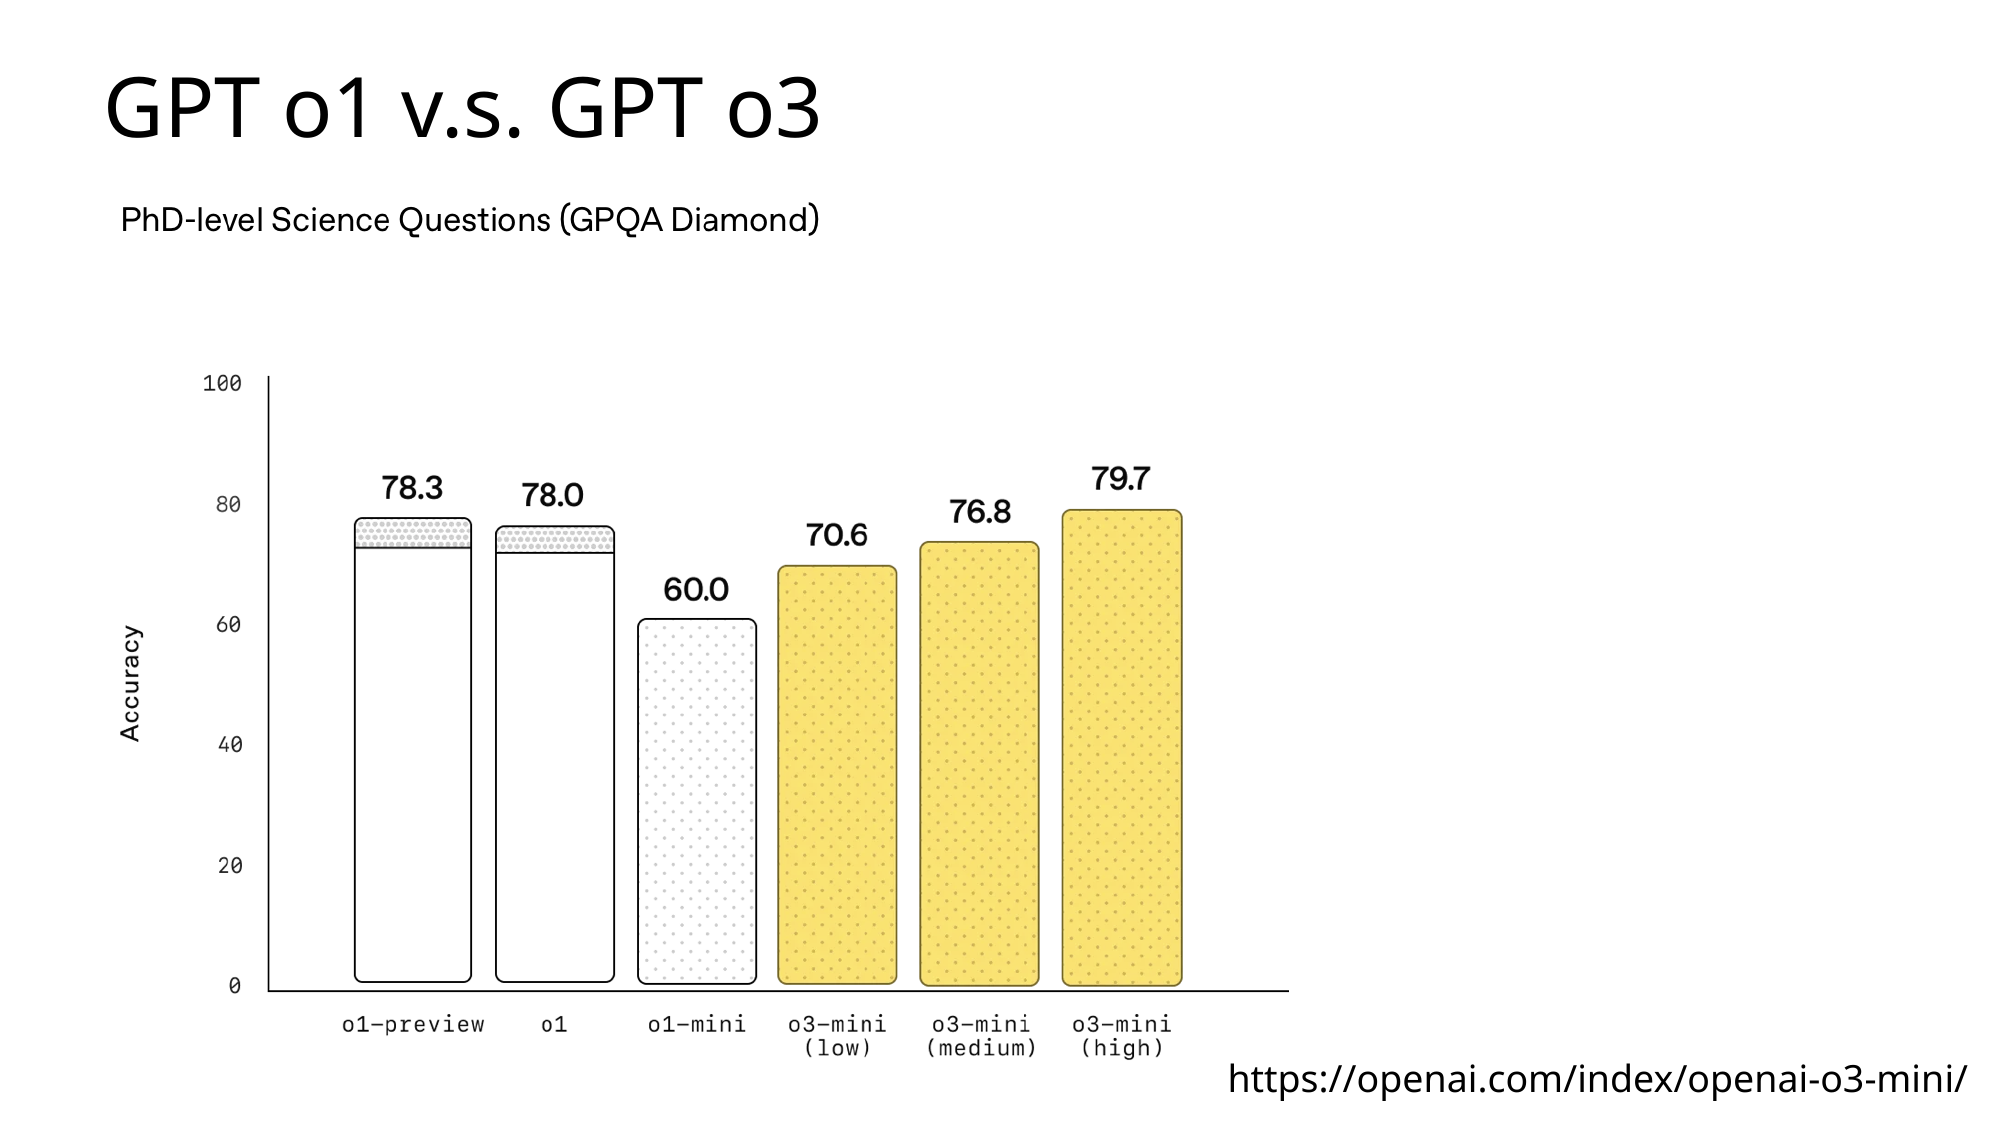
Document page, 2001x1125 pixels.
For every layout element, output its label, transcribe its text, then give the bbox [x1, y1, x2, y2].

text_box GPT o1 v.s. GPT o3 [89, 46, 2000, 362]
text_box https://openai.com/index/openai-o3-mini/ [1212, 1047, 2000, 1108]
picture [67, 166, 1344, 1079]
